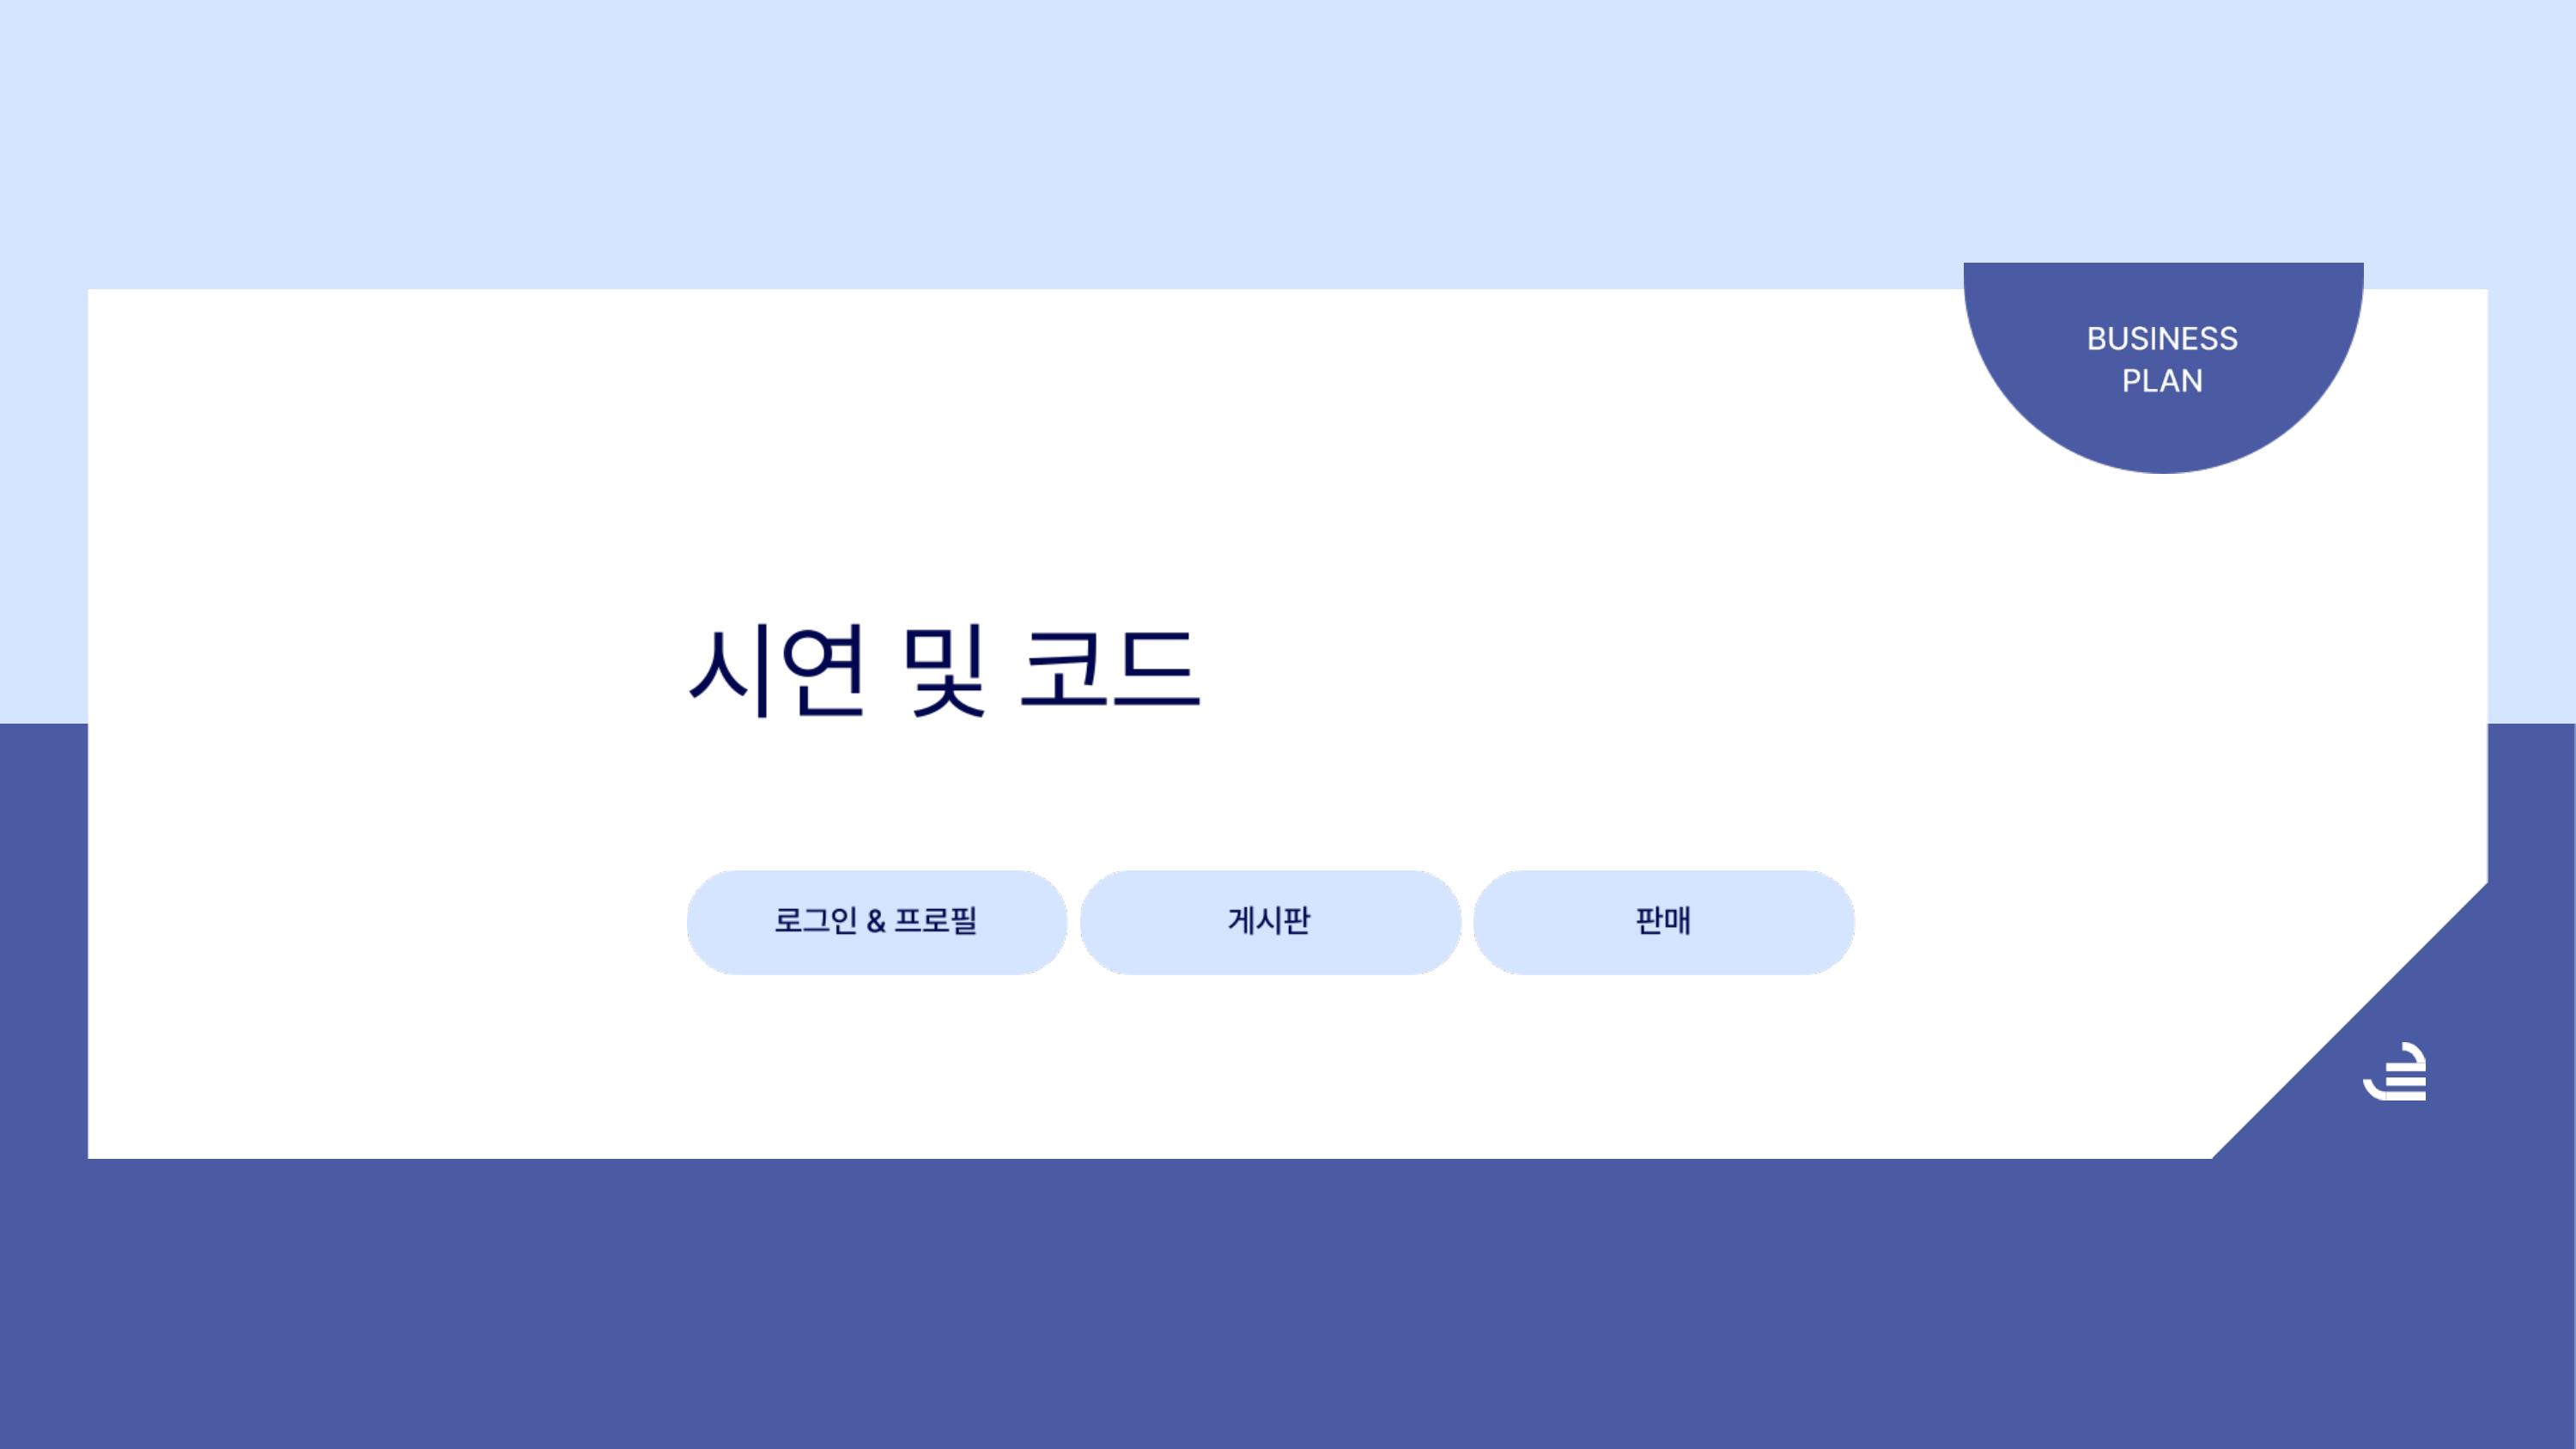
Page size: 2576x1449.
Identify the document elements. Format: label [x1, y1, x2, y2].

picture [0, 262, 2576, 1449]
